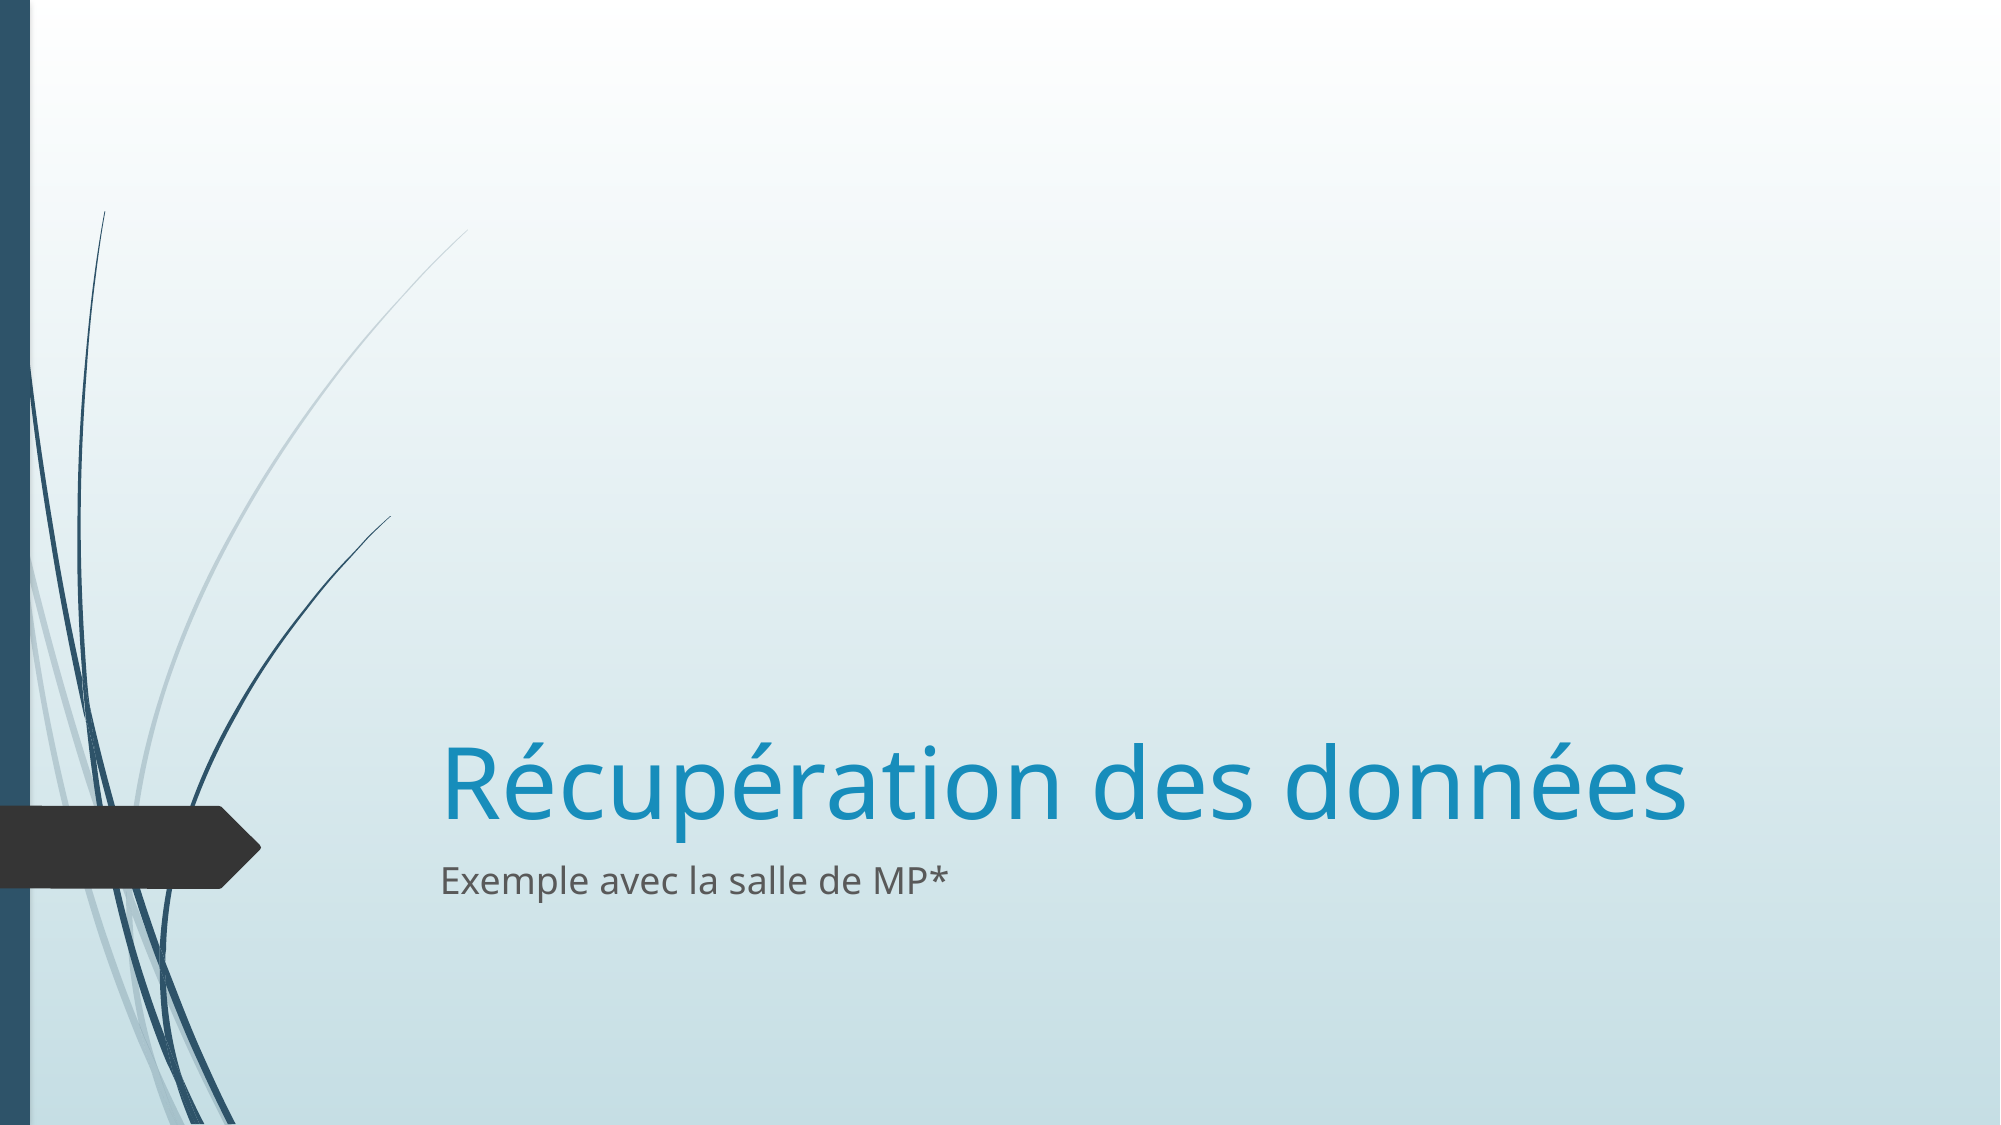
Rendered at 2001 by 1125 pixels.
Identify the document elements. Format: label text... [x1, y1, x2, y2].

list Exemple avec la salle de MP* [424, 849, 1888, 970]
title Récupération des données [424, 399, 1888, 847]
